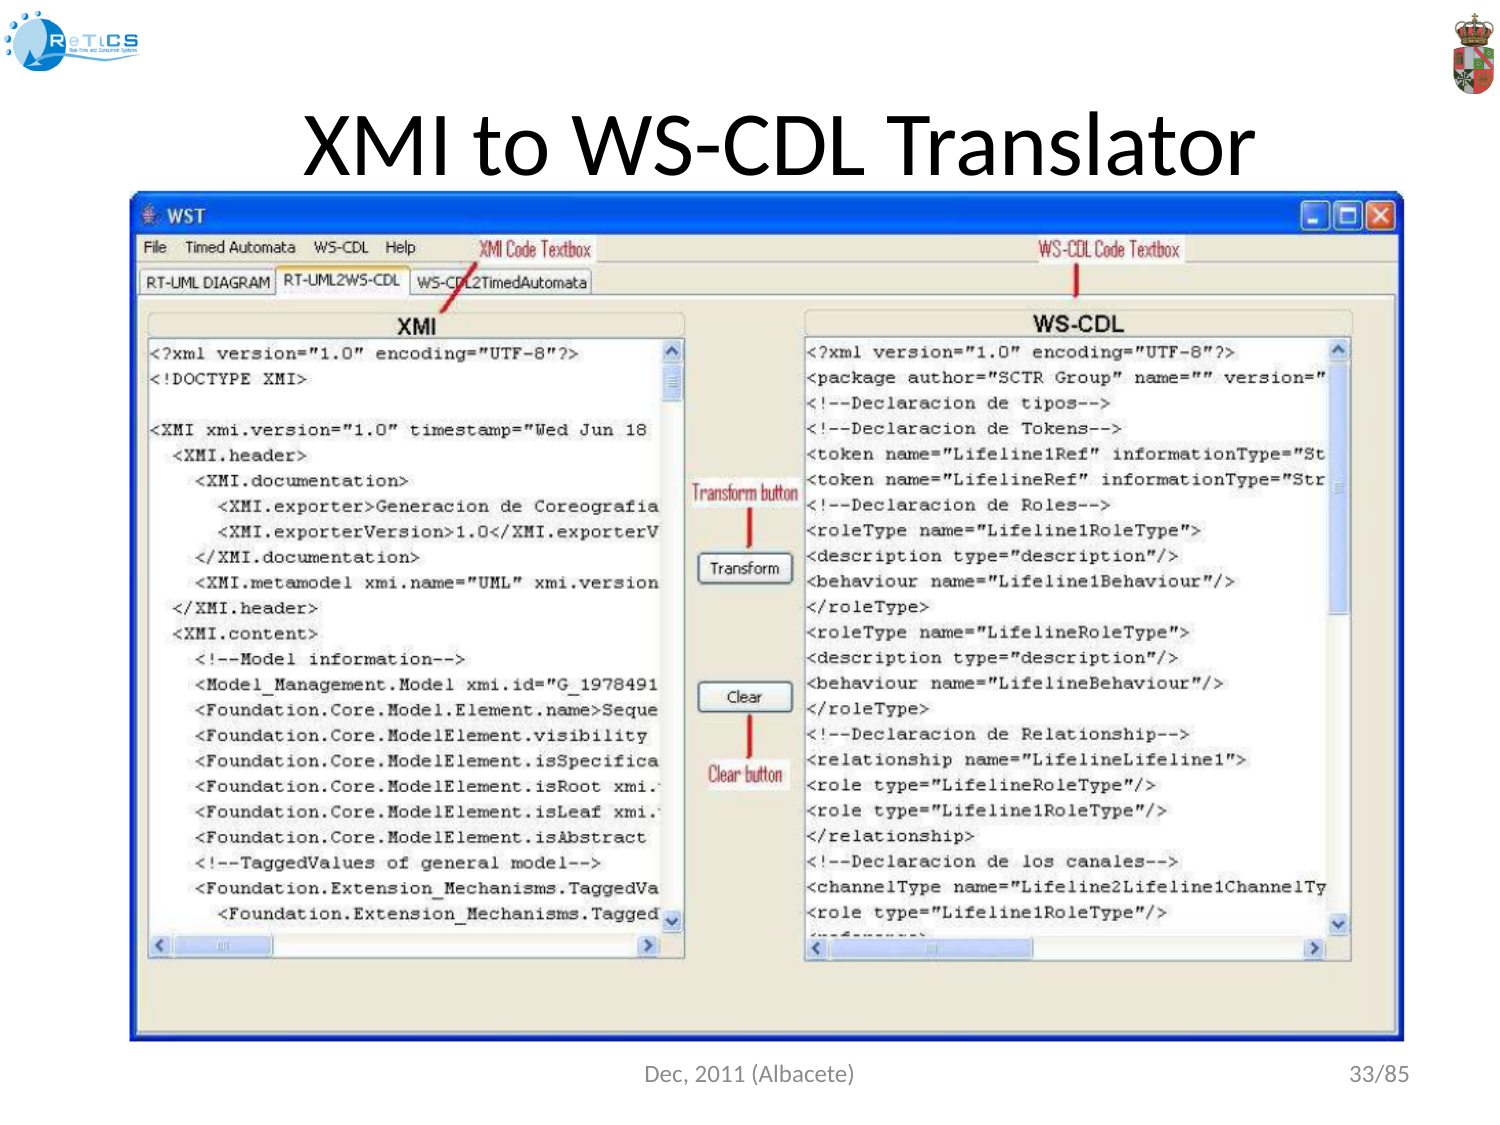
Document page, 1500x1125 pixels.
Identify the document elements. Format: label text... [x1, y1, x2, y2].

footer Dec, 2011 (Albacete) [512, 1051, 988, 1103]
picture [4, 10, 141, 71]
slide_number 33/85 [1074, 1042, 1425, 1103]
title XMI to WS-CDL Translator [75, 45, 1425, 233]
picture [126, 187, 1407, 1044]
picture [1452, 11, 1494, 94]
